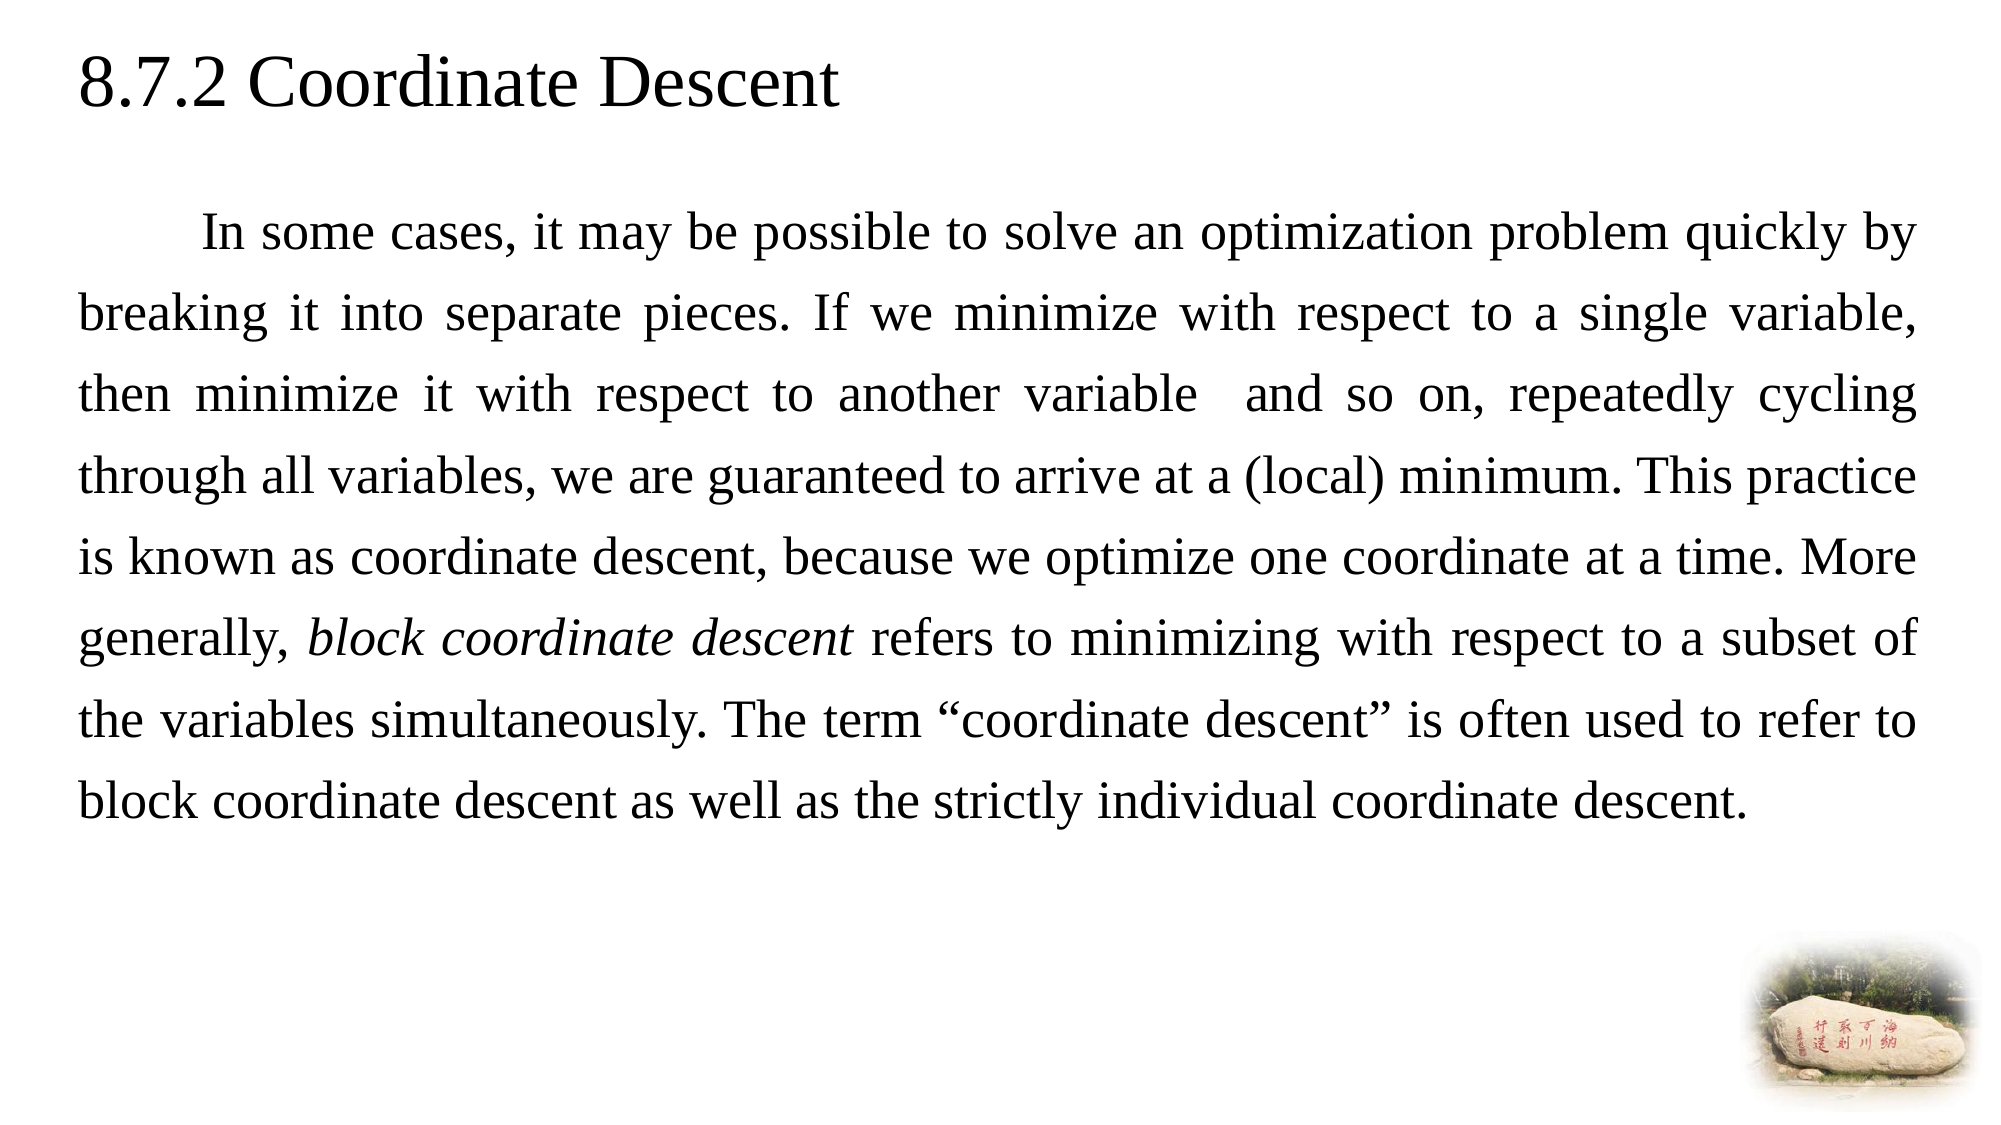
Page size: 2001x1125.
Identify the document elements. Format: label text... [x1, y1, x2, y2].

picture [1740, 927, 1985, 1112]
title 8.7.2 Coordinate Descent [63, 21, 1789, 142]
